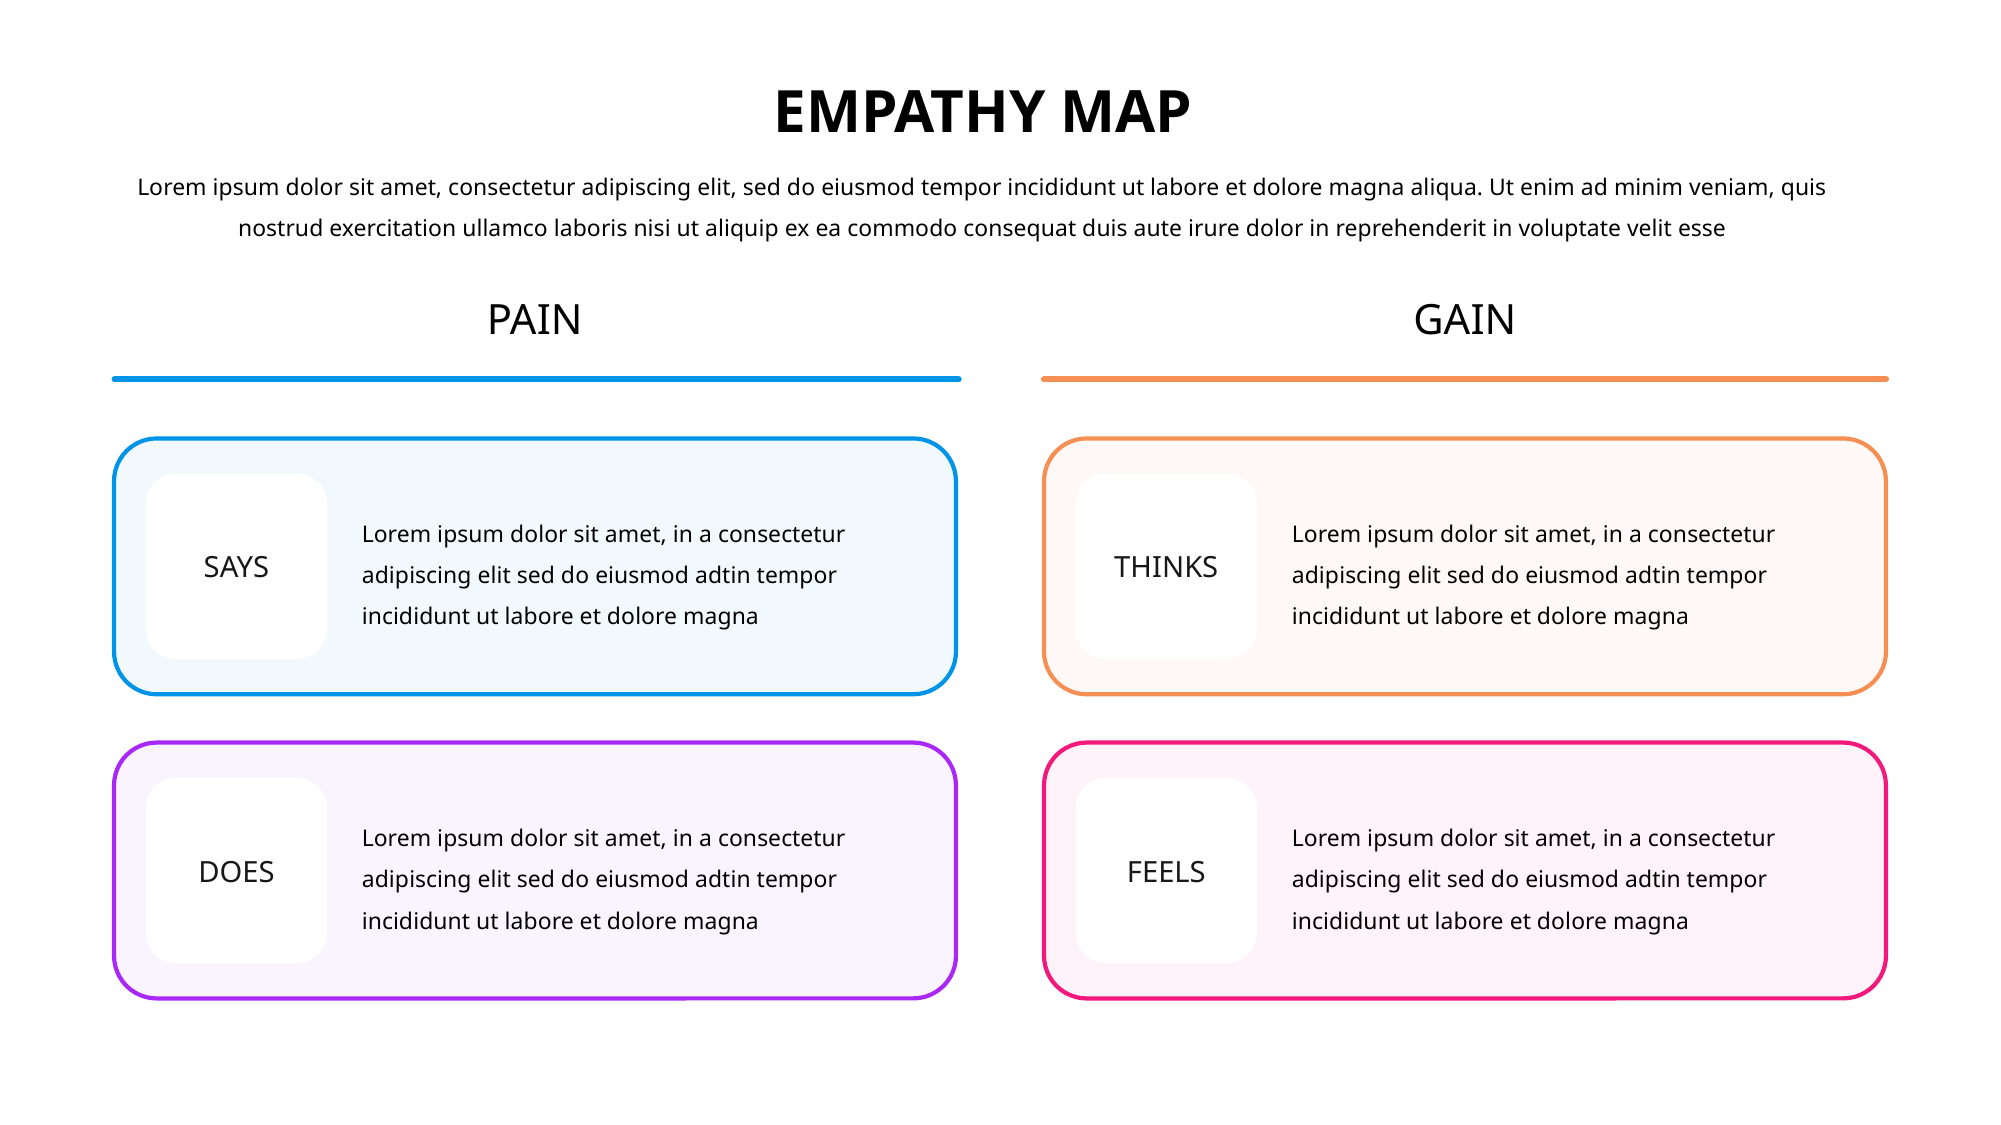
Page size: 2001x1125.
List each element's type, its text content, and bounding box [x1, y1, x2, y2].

text_box Lorem ipsum dolor sit amet, in a consectetur adipiscing elit sed do eiusmod adtin tempor incididunt ut labore et dolore magna [1277, 802, 1843, 941]
text_box [1043, 437, 1888, 696]
text_box [1043, 741, 1888, 1000]
text_box PAIN [472, 285, 598, 351]
text_box GAIN [1398, 285, 1532, 351]
text_box [113, 741, 958, 1000]
text_box Lorem ipsum dolor sit amet, in a consectetur adipiscing elit sed do eiusmod adtin tempor incididunt ut labore et dolore magna [1277, 498, 1843, 637]
text_box SAYS [144, 472, 329, 660]
text_box THINKS [1074, 472, 1259, 660]
text_box EMPATHY MAP [758, 66, 1208, 151]
text_box [113, 437, 958, 696]
text_box FEELS [1074, 776, 1259, 965]
text_box Lorem ipsum dolor sit amet, in a consectetur adipiscing elit sed do eiusmod adtin tempor incididunt ut labore et dolore magna [347, 498, 913, 637]
text_box DOES [144, 776, 329, 965]
text_box Lorem ipsum dolor sit amet, in a consectetur adipiscing elit sed do eiusmod adtin tempor incididunt ut labore et dolore magna [347, 802, 913, 941]
text_box Lorem ipsum dolor sit amet, consectetur adipiscing elit, sed do eiusmod tempor incididunt ut labore et dolore magna aliqua. Ut enim ad minim veniam, quis nostrud exercitation ullamco laboris nisi ut aliquip ex ea commodo consequat duis aute irure dolor in reprehenderit in voluptate velit esse [94, 151, 1872, 249]
